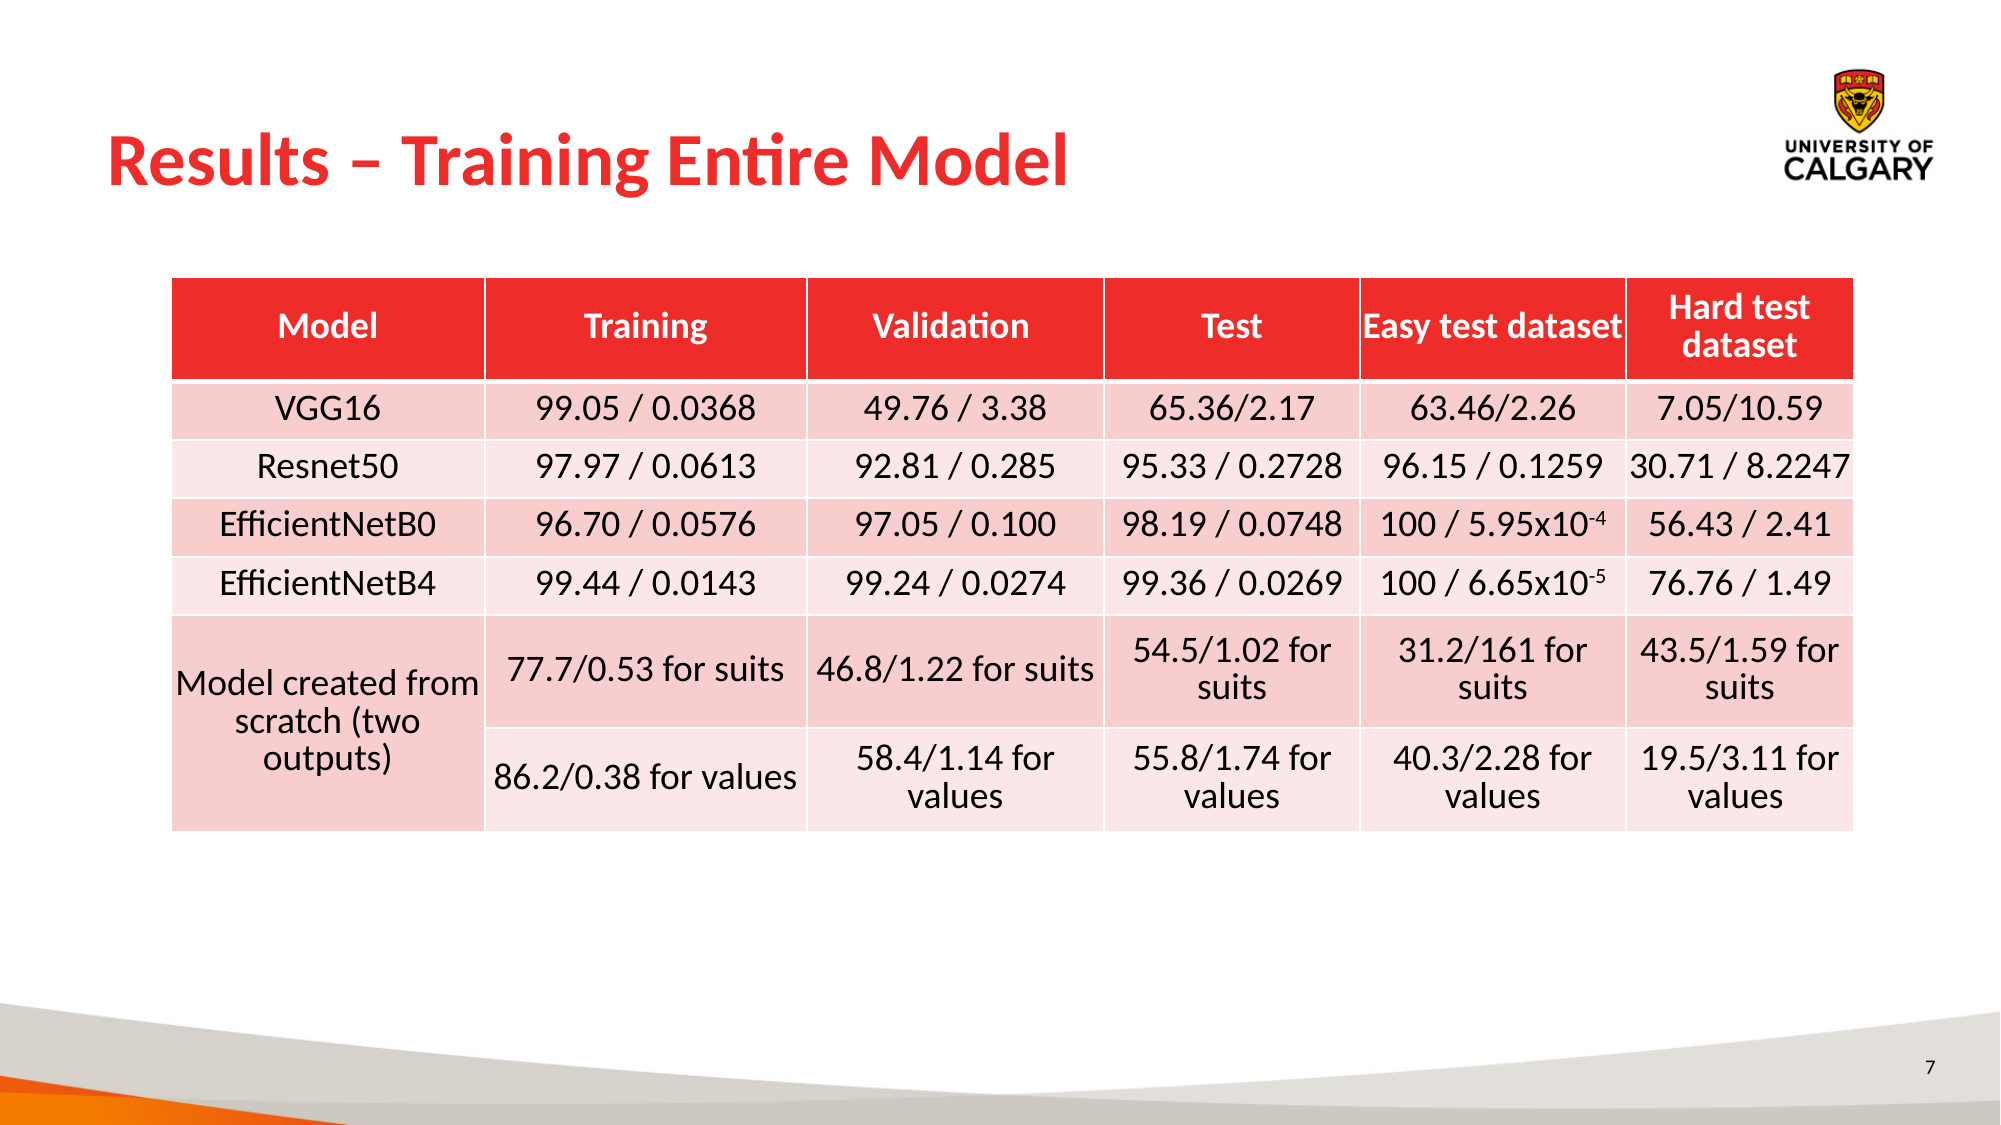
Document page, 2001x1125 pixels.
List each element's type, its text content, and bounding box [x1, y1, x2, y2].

table_cell 100 / 6.65x10-5 [1361, 558, 1625, 614]
table_cell 96.15 / 0.1259 [1361, 441, 1625, 497]
table_header Easy test dataset [1361, 278, 1625, 379]
table_cell 54.5/1.02 for suits [1105, 616, 1359, 727]
table_cell 76.76 / 1.49 [1627, 558, 1853, 614]
table_cell 40.3/2.28 for values [1361, 729, 1625, 831]
table_header Test [1105, 278, 1359, 379]
table_cell 99.24 / 0.0274 [808, 558, 1103, 614]
table_cell 99.05 / 0.0368 [486, 384, 806, 439]
table_cell 100 / 5.95x10-4 [1361, 499, 1625, 556]
table_cell 31.2/161 for suits [1361, 616, 1625, 727]
table_cell 46.8/1.22 for suits [808, 616, 1103, 727]
table_cell 43.5/1.59 for suits [1627, 616, 1853, 727]
table_cell 7.05/10.59 [1627, 384, 1853, 439]
table_cell VGG16 [172, 384, 484, 439]
table_cell 99.36 / 0.0269 [1105, 558, 1359, 614]
table_cell 55.8/1.74 for values [1105, 729, 1359, 831]
table_cell 97.97 / 0.0613 [486, 441, 806, 497]
table_header Hard test dataset [1627, 278, 1853, 379]
table_cell 30.71 / 8.2247 [1627, 441, 1853, 497]
title Results – Training Entire Model [92, 76, 1688, 246]
table_cell 77.7/0.53 for suits [486, 616, 806, 727]
table_header Training [486, 278, 806, 379]
picture [0, 0, 2001, 1125]
slide_number 7 [1500, 1046, 1951, 1107]
table_header Validation [808, 278, 1103, 379]
table_cell EfficientNetB4 [172, 558, 484, 614]
table_cell 97.05 / 0.100 [808, 499, 1103, 556]
table_cell 58.4/1.14 for values [808, 729, 1103, 831]
table_cell 86.2/0.38 for values [486, 729, 806, 831]
table_cell 65.36/2.17 [1105, 384, 1359, 439]
table_cell EfficientNetB0 [172, 499, 484, 556]
table_cell 92.81 / 0.285 [808, 441, 1103, 497]
table_header Model [172, 278, 484, 379]
table_cell 19.5/3.11 for values [1627, 729, 1853, 831]
table_cell 95.33 / 0.2728 [1105, 441, 1359, 497]
table_cell 98.19 / 0.0748 [1105, 499, 1359, 556]
table_cell 96.70 / 0.0576 [486, 499, 806, 556]
table_cell Resnet50 [172, 441, 484, 497]
table_cell 56.43 / 2.41 [1627, 499, 1853, 556]
table_cell Model created from scratch (two outputs) [172, 616, 484, 831]
table_cell 49.76 / 3.38 [808, 384, 1103, 439]
table_cell 63.46/2.26 [1361, 384, 1625, 439]
table_cell 99.44 / 0.0143 [486, 558, 806, 614]
